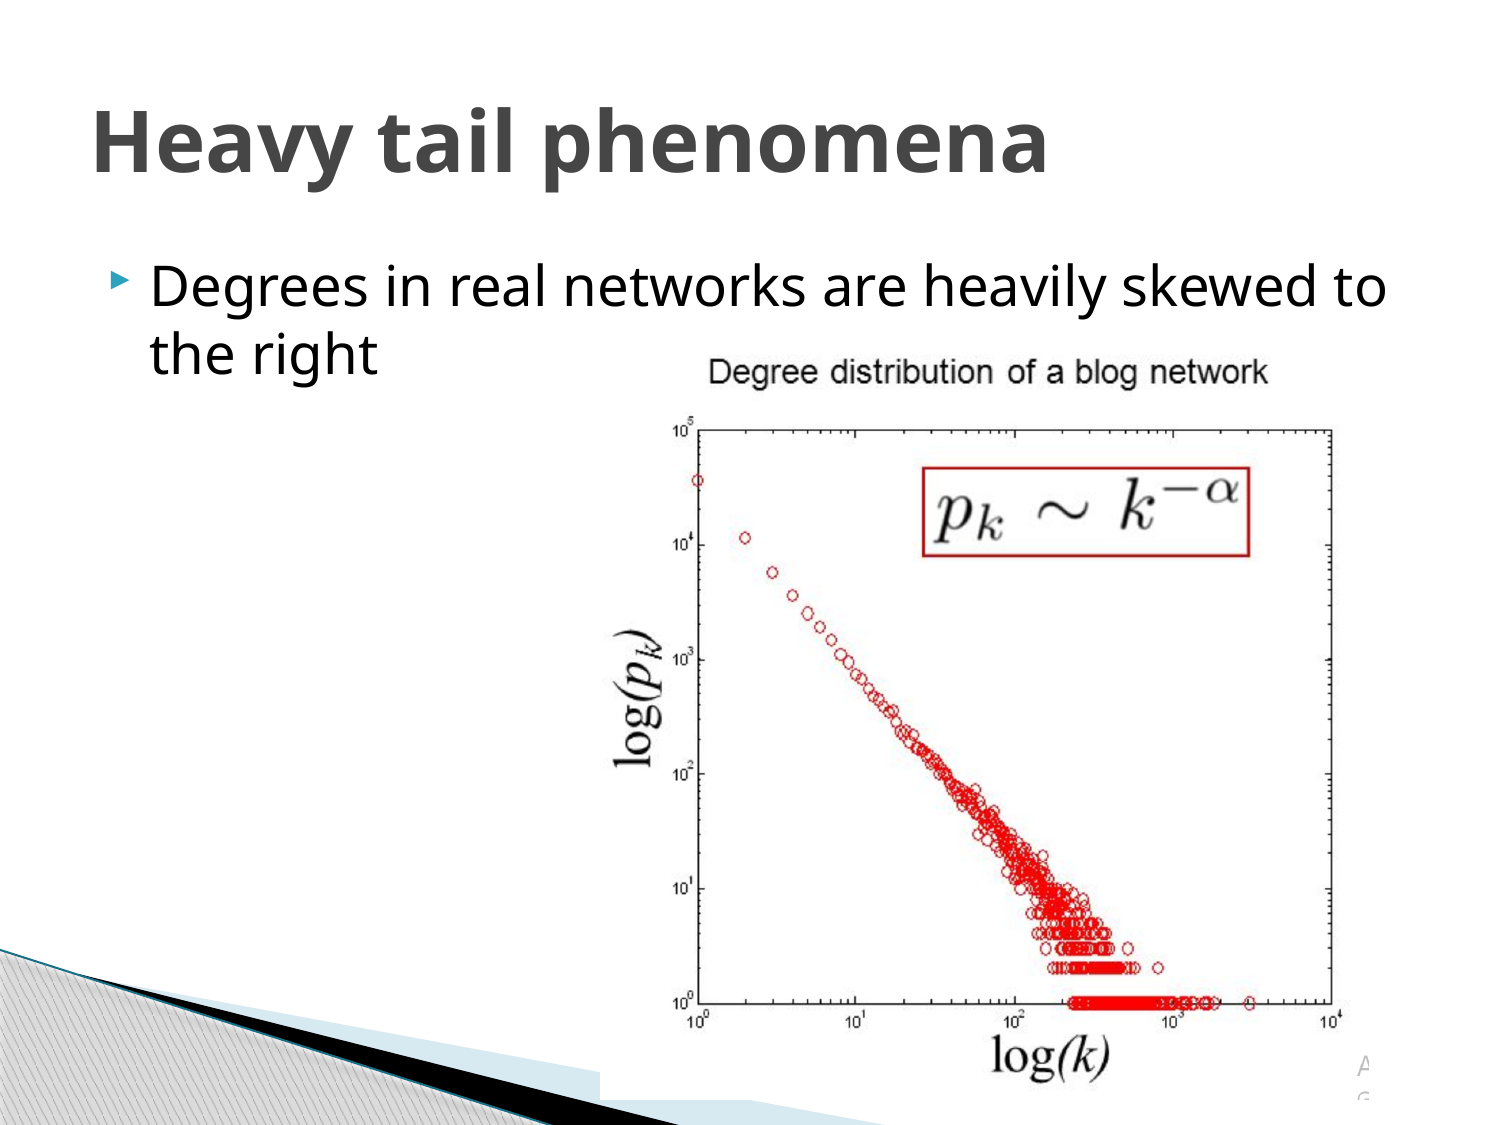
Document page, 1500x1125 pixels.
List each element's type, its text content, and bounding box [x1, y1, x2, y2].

picture [599, 337, 1369, 1101]
list Degrees in real networks are heavily skewed to the right [75, 243, 1425, 986]
title Heavy tail phenomena [75, 45, 1425, 233]
